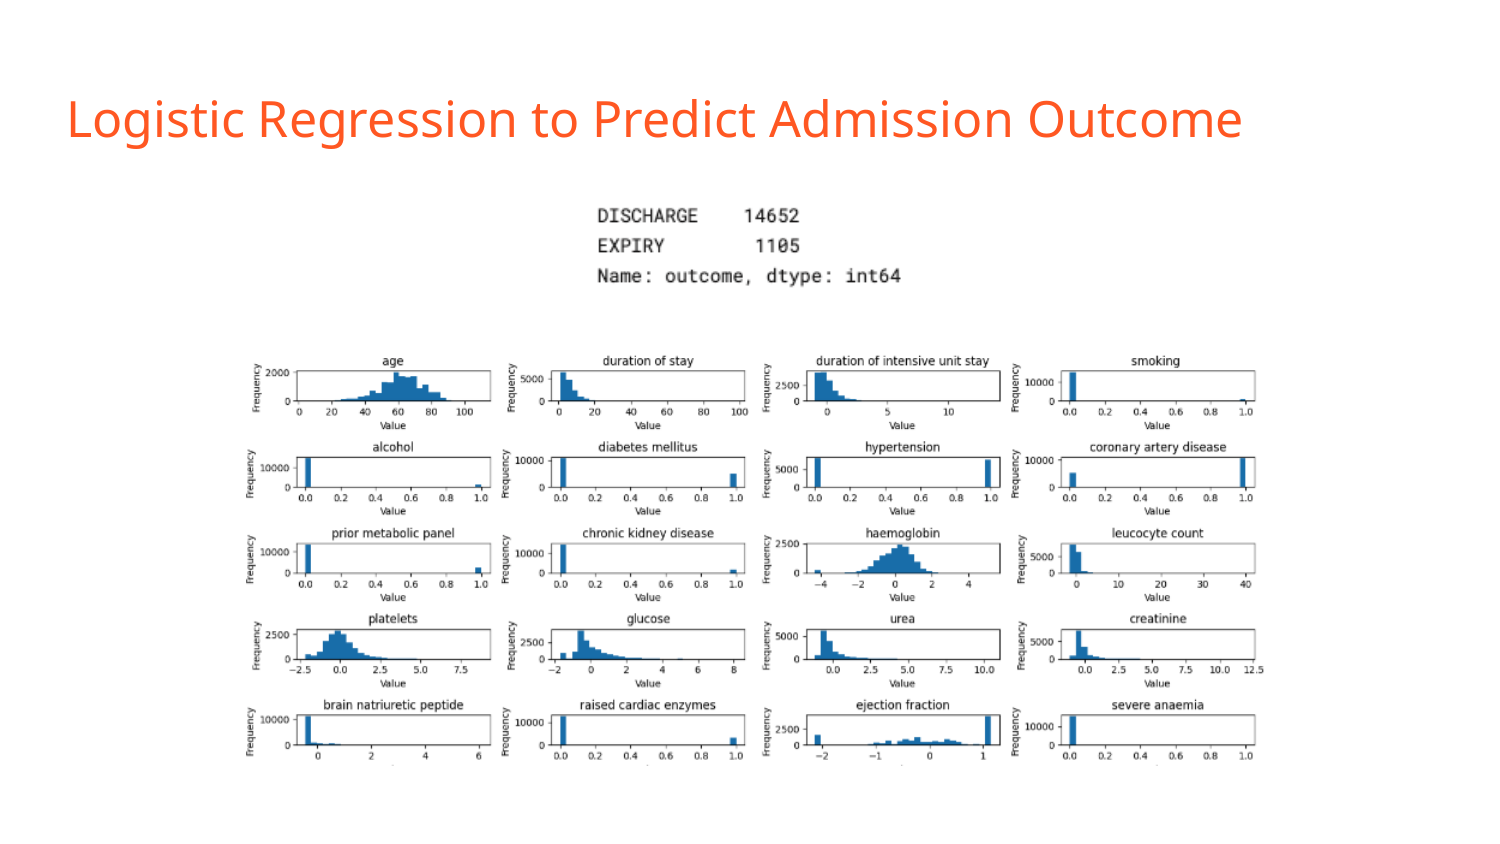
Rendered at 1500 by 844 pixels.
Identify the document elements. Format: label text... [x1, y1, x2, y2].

title Logistic Regression to Predict Admission Outcome [51, 72, 1449, 167]
picture [233, 345, 1267, 766]
picture [581, 191, 919, 300]
